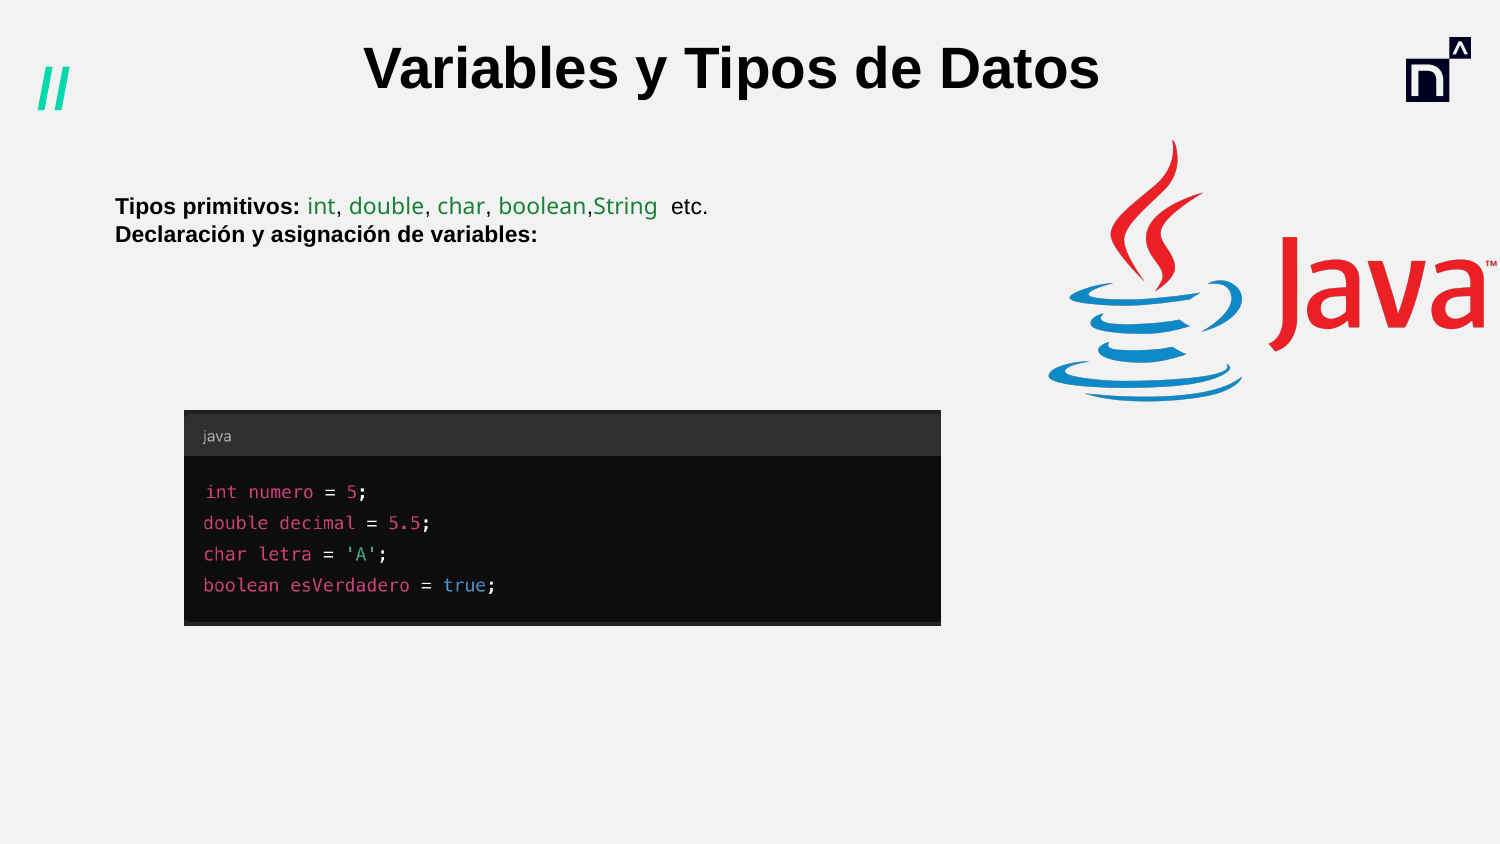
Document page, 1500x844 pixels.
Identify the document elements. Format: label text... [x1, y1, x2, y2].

picture [1406, 37, 1471, 102]
title Variables y Tipos de Datos [100, 15, 1366, 163]
subtitle Tipos primitivos: int, double, char, boolean,String etc. Declaración y asignación de variables: [100, 176, 837, 769]
picture [1045, 126, 1500, 411]
picture [184, 410, 941, 627]
